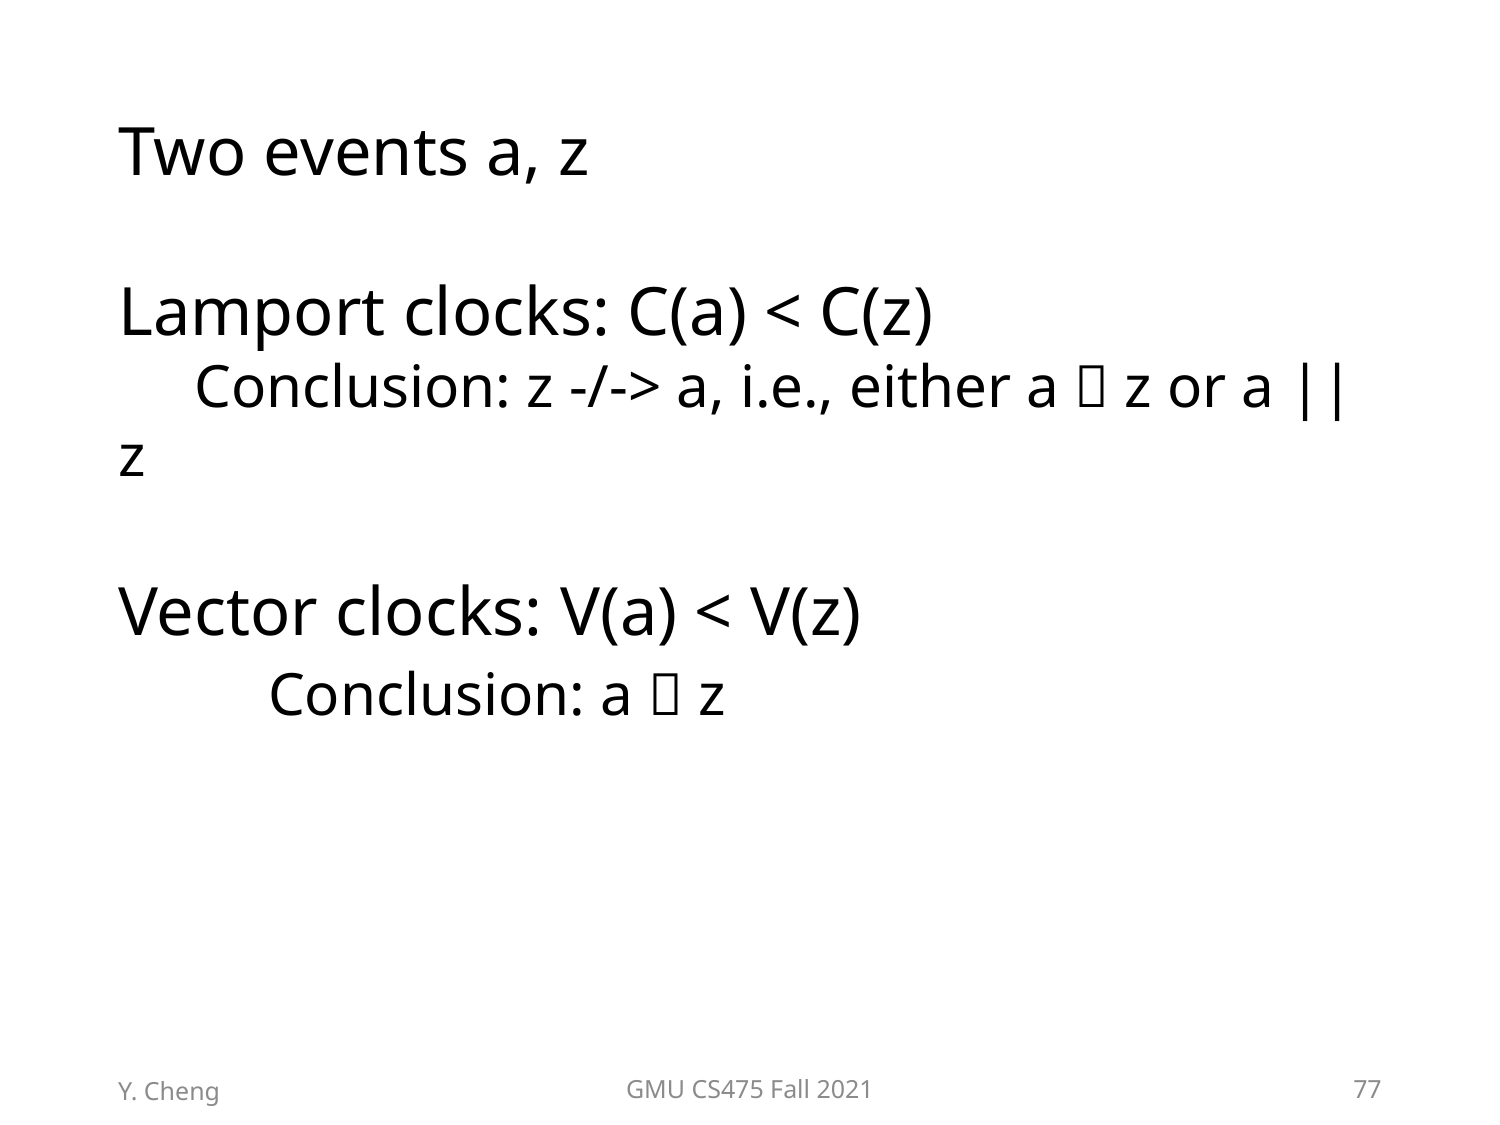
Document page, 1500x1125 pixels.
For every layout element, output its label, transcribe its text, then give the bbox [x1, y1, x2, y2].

footer GMU CS475 Fall 2021 [496, 1060, 1004, 1121]
slide_number Y. Cheng [103, 1060, 441, 1121]
slide_number 77 [1059, 1060, 1397, 1121]
list Two events a, z Lamport clocks: C(a) < C(z) Conclusion: z -/-> a, i.e., either a  z or a || z Vector clocks: V(a) < V(z) Conclusion: a  z [103, 30, 1397, 807]
